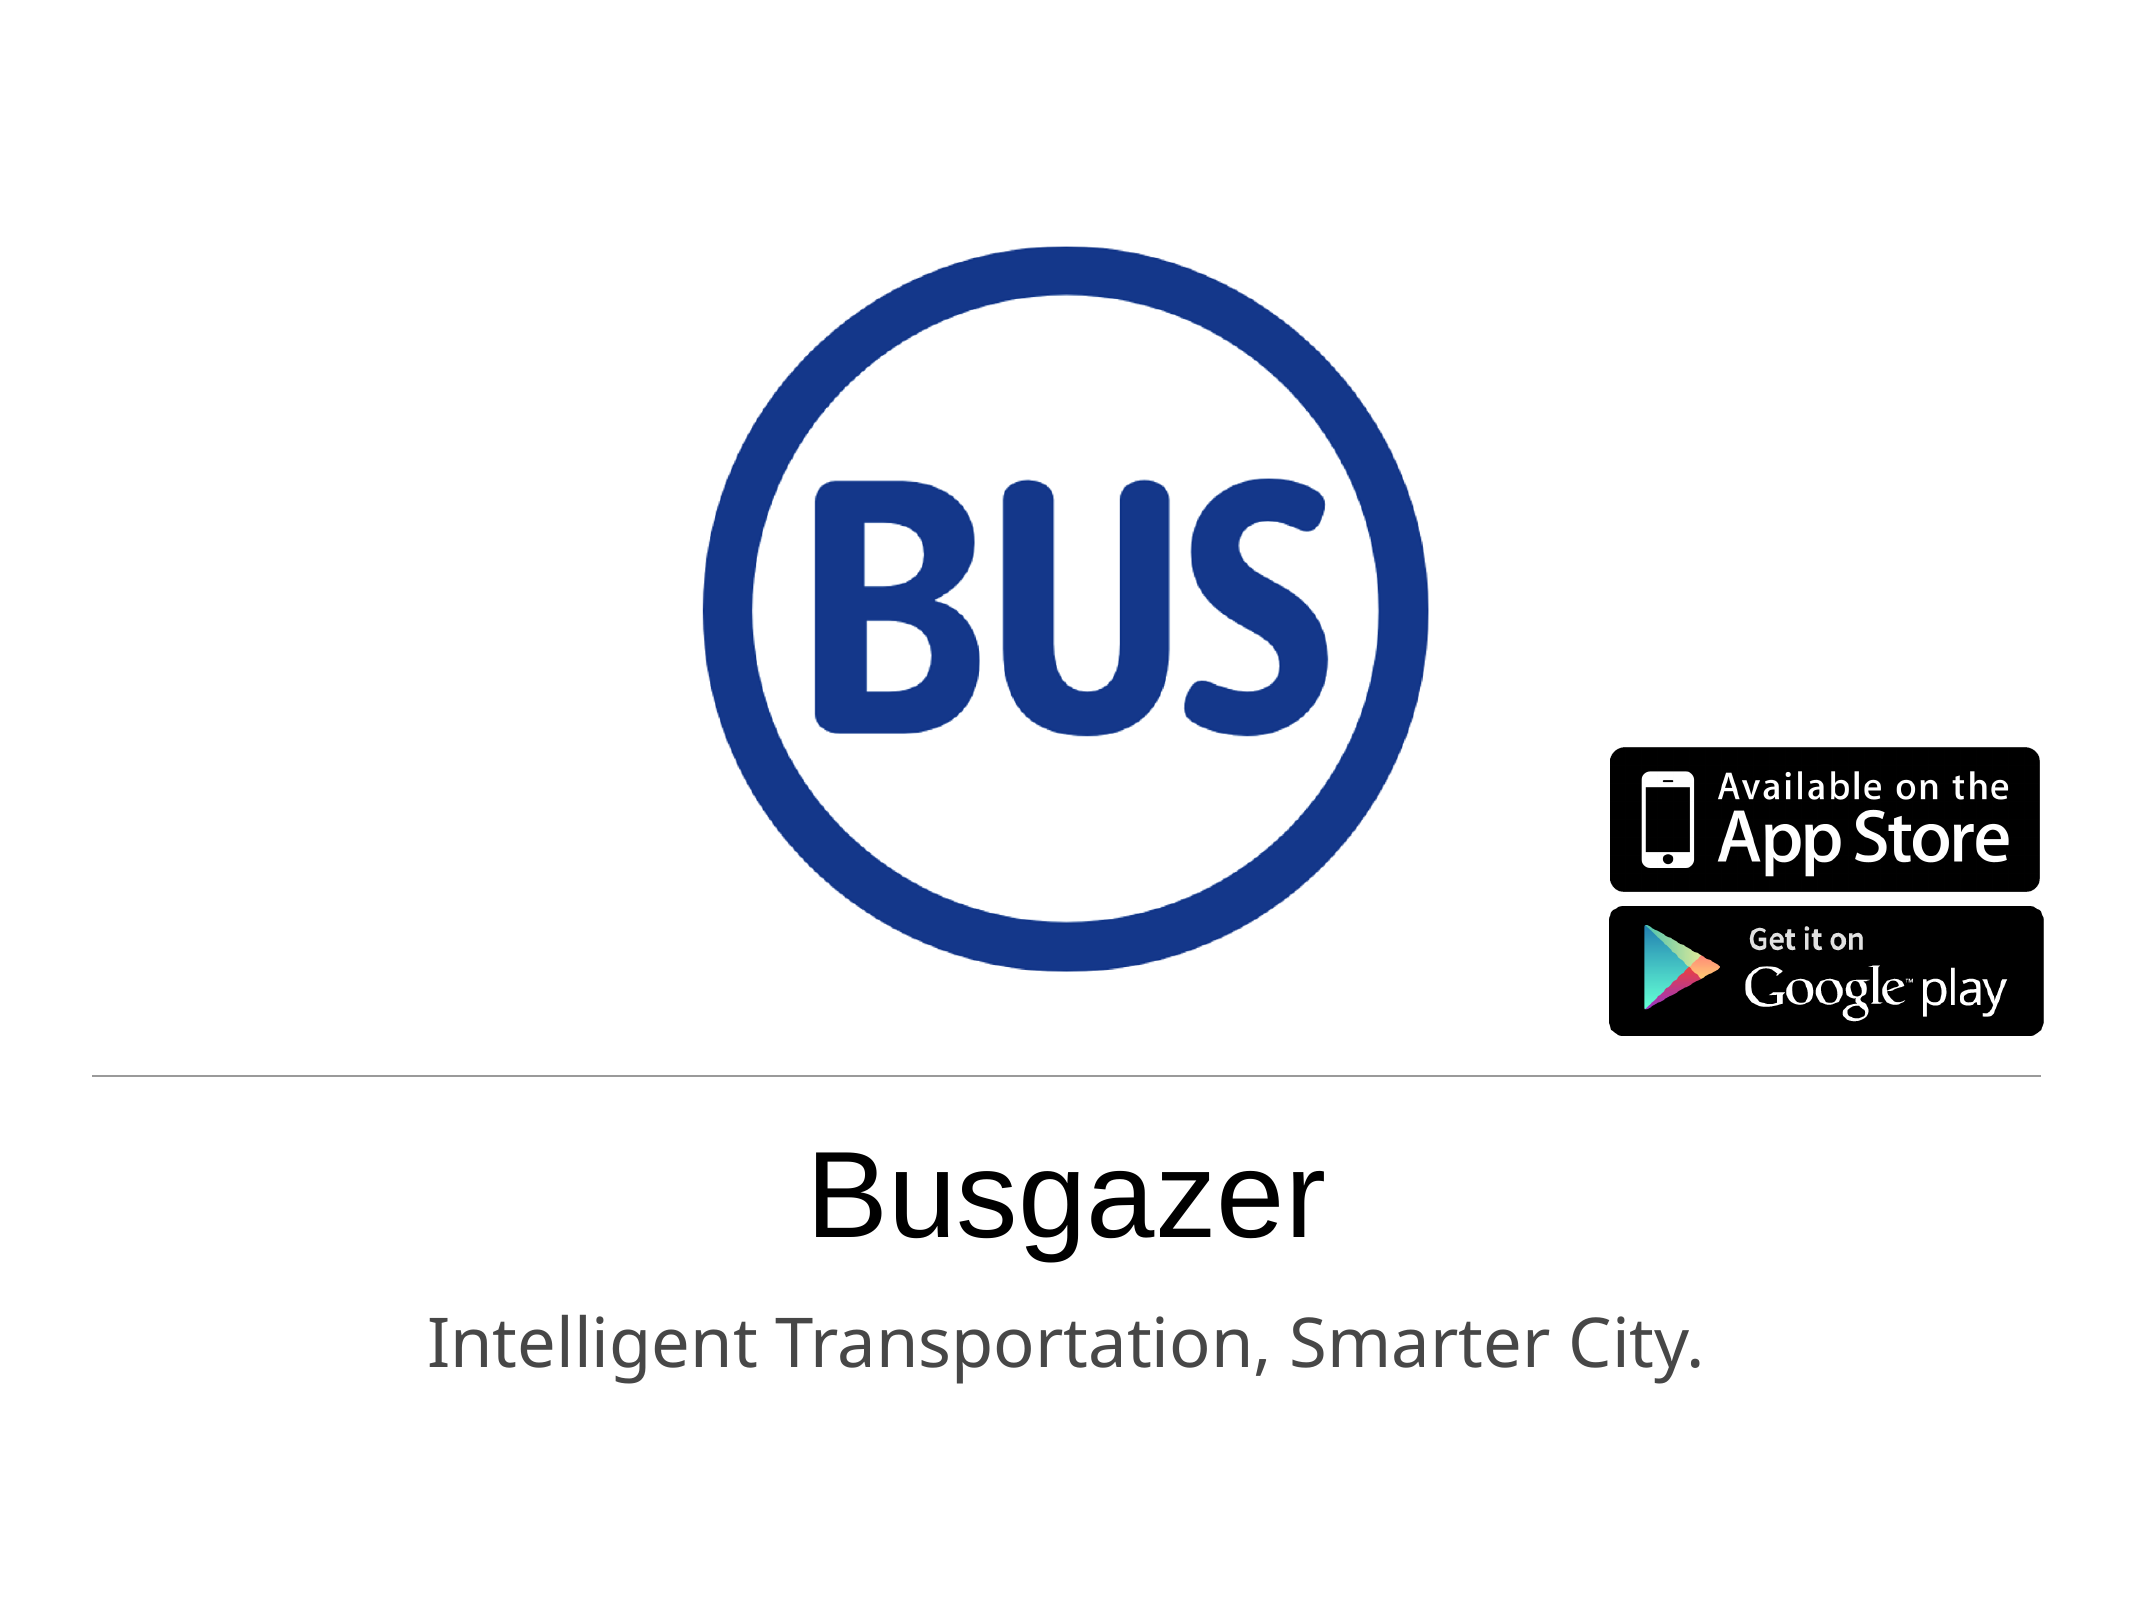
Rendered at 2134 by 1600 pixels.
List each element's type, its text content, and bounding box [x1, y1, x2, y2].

text_box Intelligent Transportation, Smarter City. [418, 1290, 1715, 1390]
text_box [1603, 747, 2048, 1038]
picture [638, 180, 1496, 1038]
list Busgazer [93, 1114, 2041, 1299]
